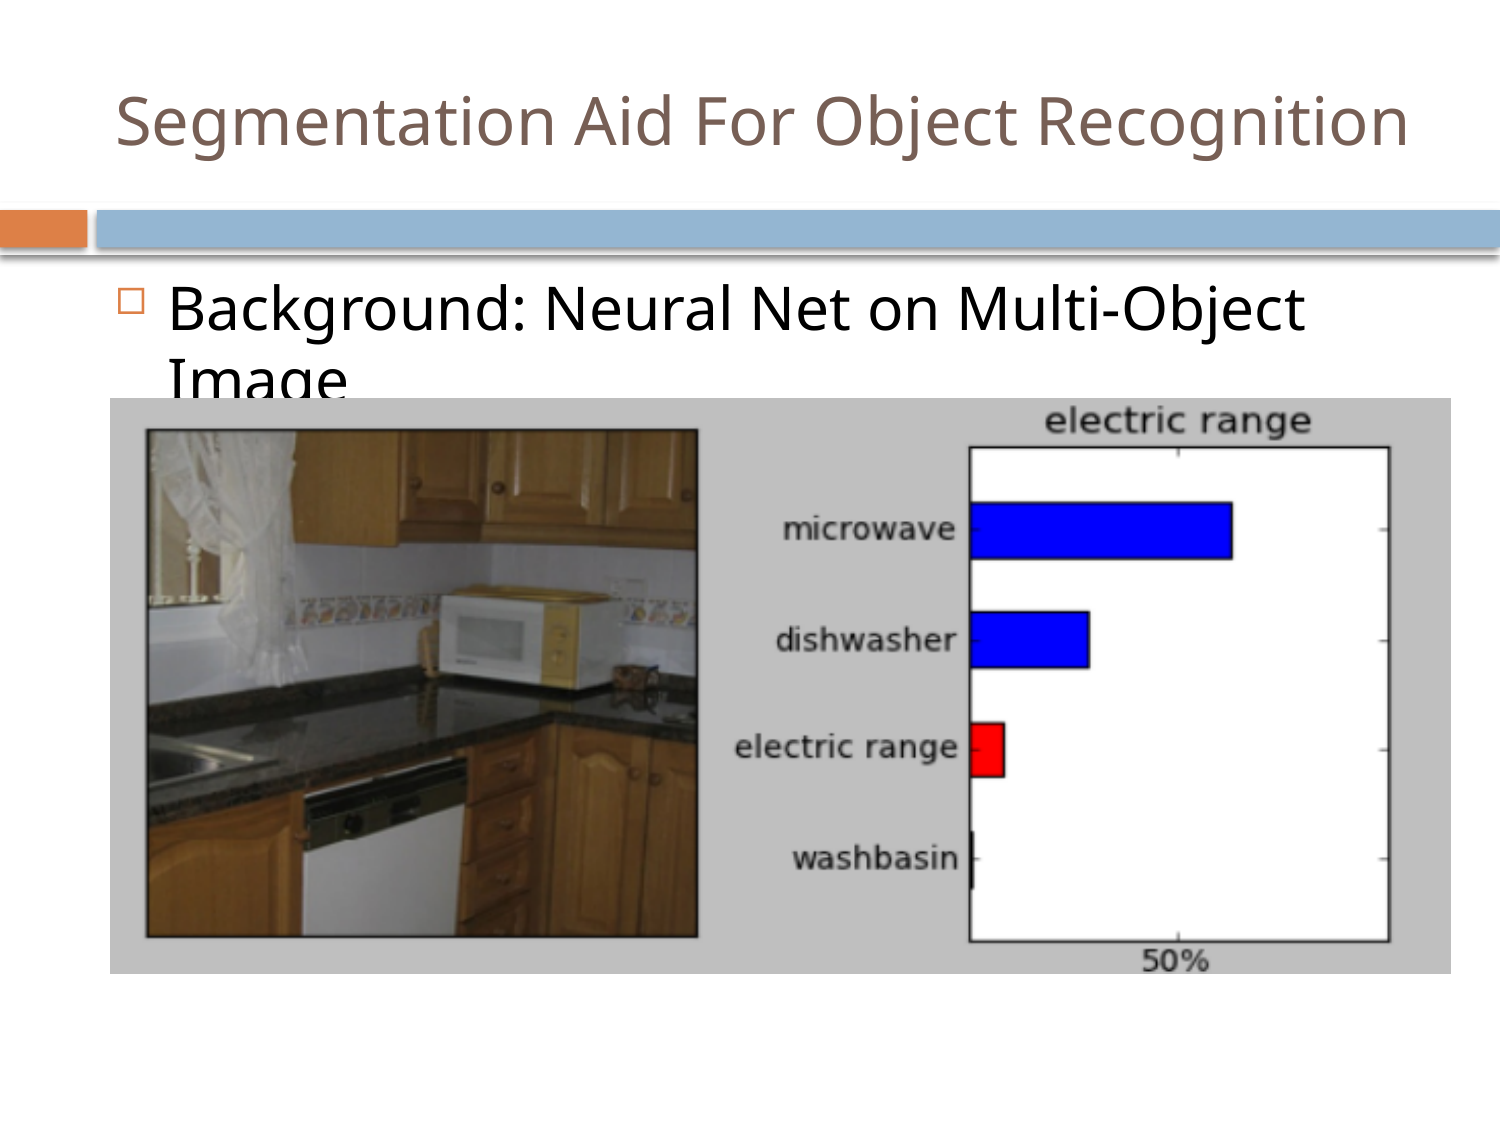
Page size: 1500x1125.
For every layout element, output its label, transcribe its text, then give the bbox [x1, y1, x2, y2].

title Segmentation Aid For Object Recognition [100, 37, 1438, 200]
picture [110, 398, 1451, 975]
list Background: Neural Net on Multi-Object Image [100, 262, 1438, 1000]
